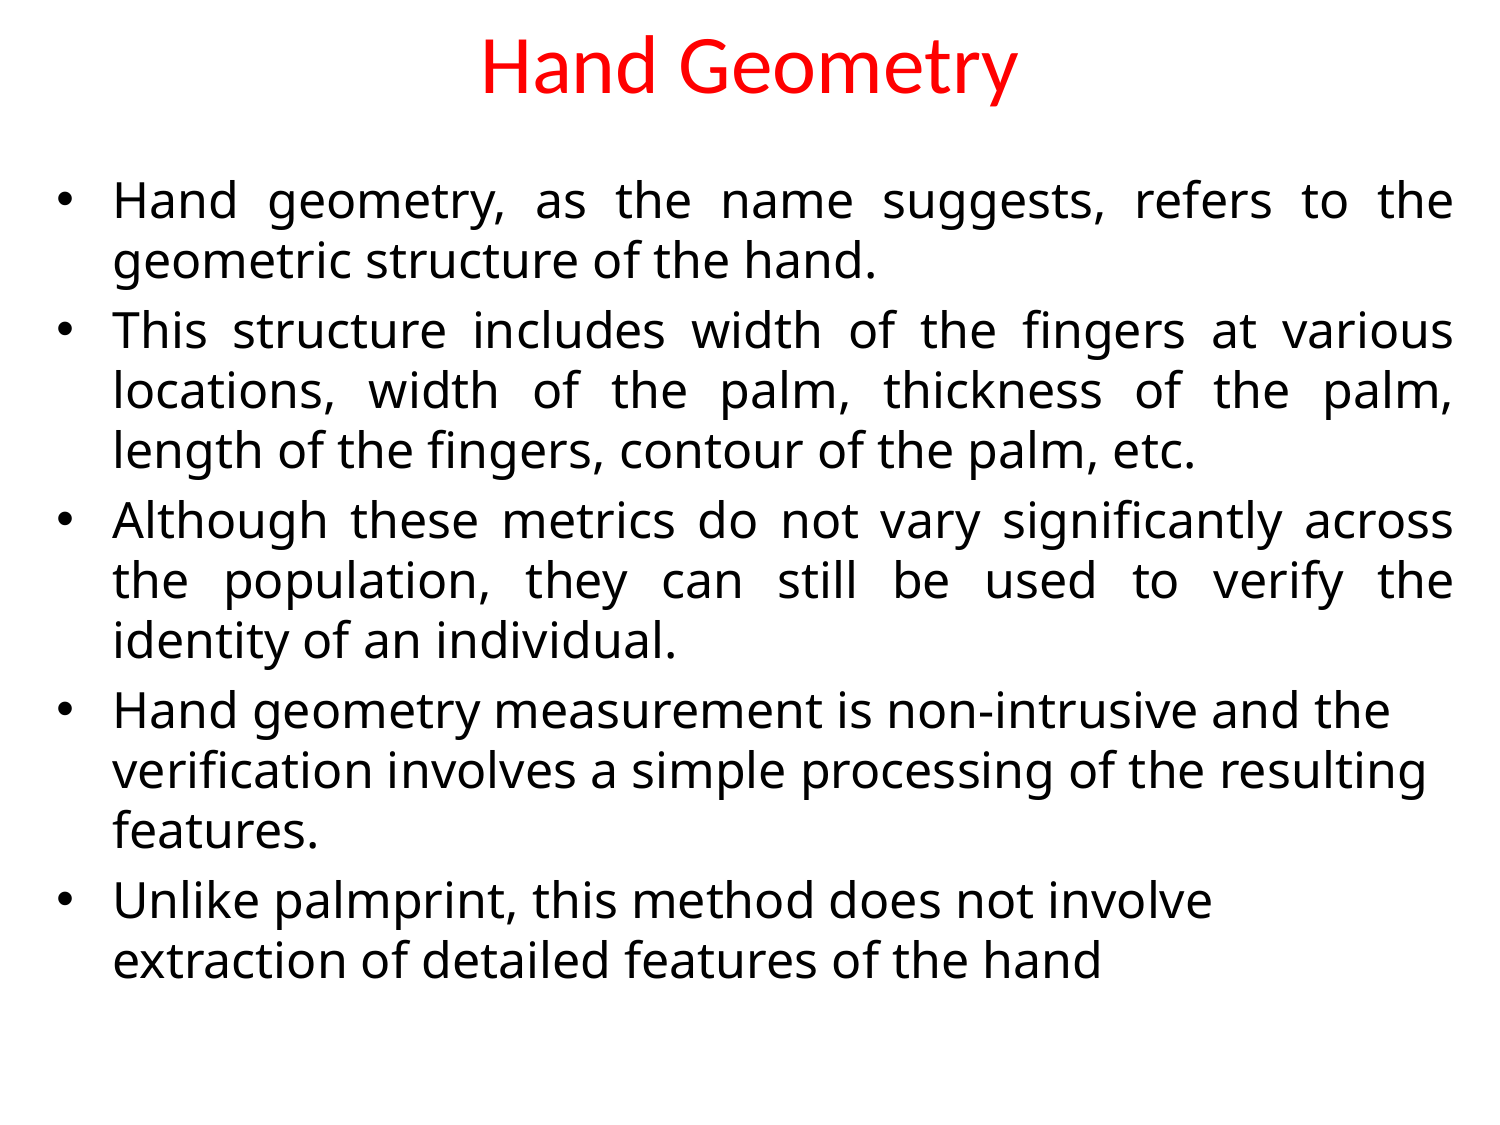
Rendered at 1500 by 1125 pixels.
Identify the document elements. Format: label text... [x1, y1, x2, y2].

title Hand Geometry [75, 1, 1425, 118]
list Hand geometry, as the name suggests, refers to the geometric structure of the hand. This structure includes width of the fingers at various locations, width of the palm, thickness of the palm, length of the fingers, contour of the palm, etc. Although these metrics do not vary significantly across the population, they can still be used to verify the identity of an individual. Hand geometry measurement is non-intrusive and the verification involves a simple processing of the resulting features. Unlike palmprint, this method does not involve extraction of detailed features of the hand [41, 160, 1471, 1071]
